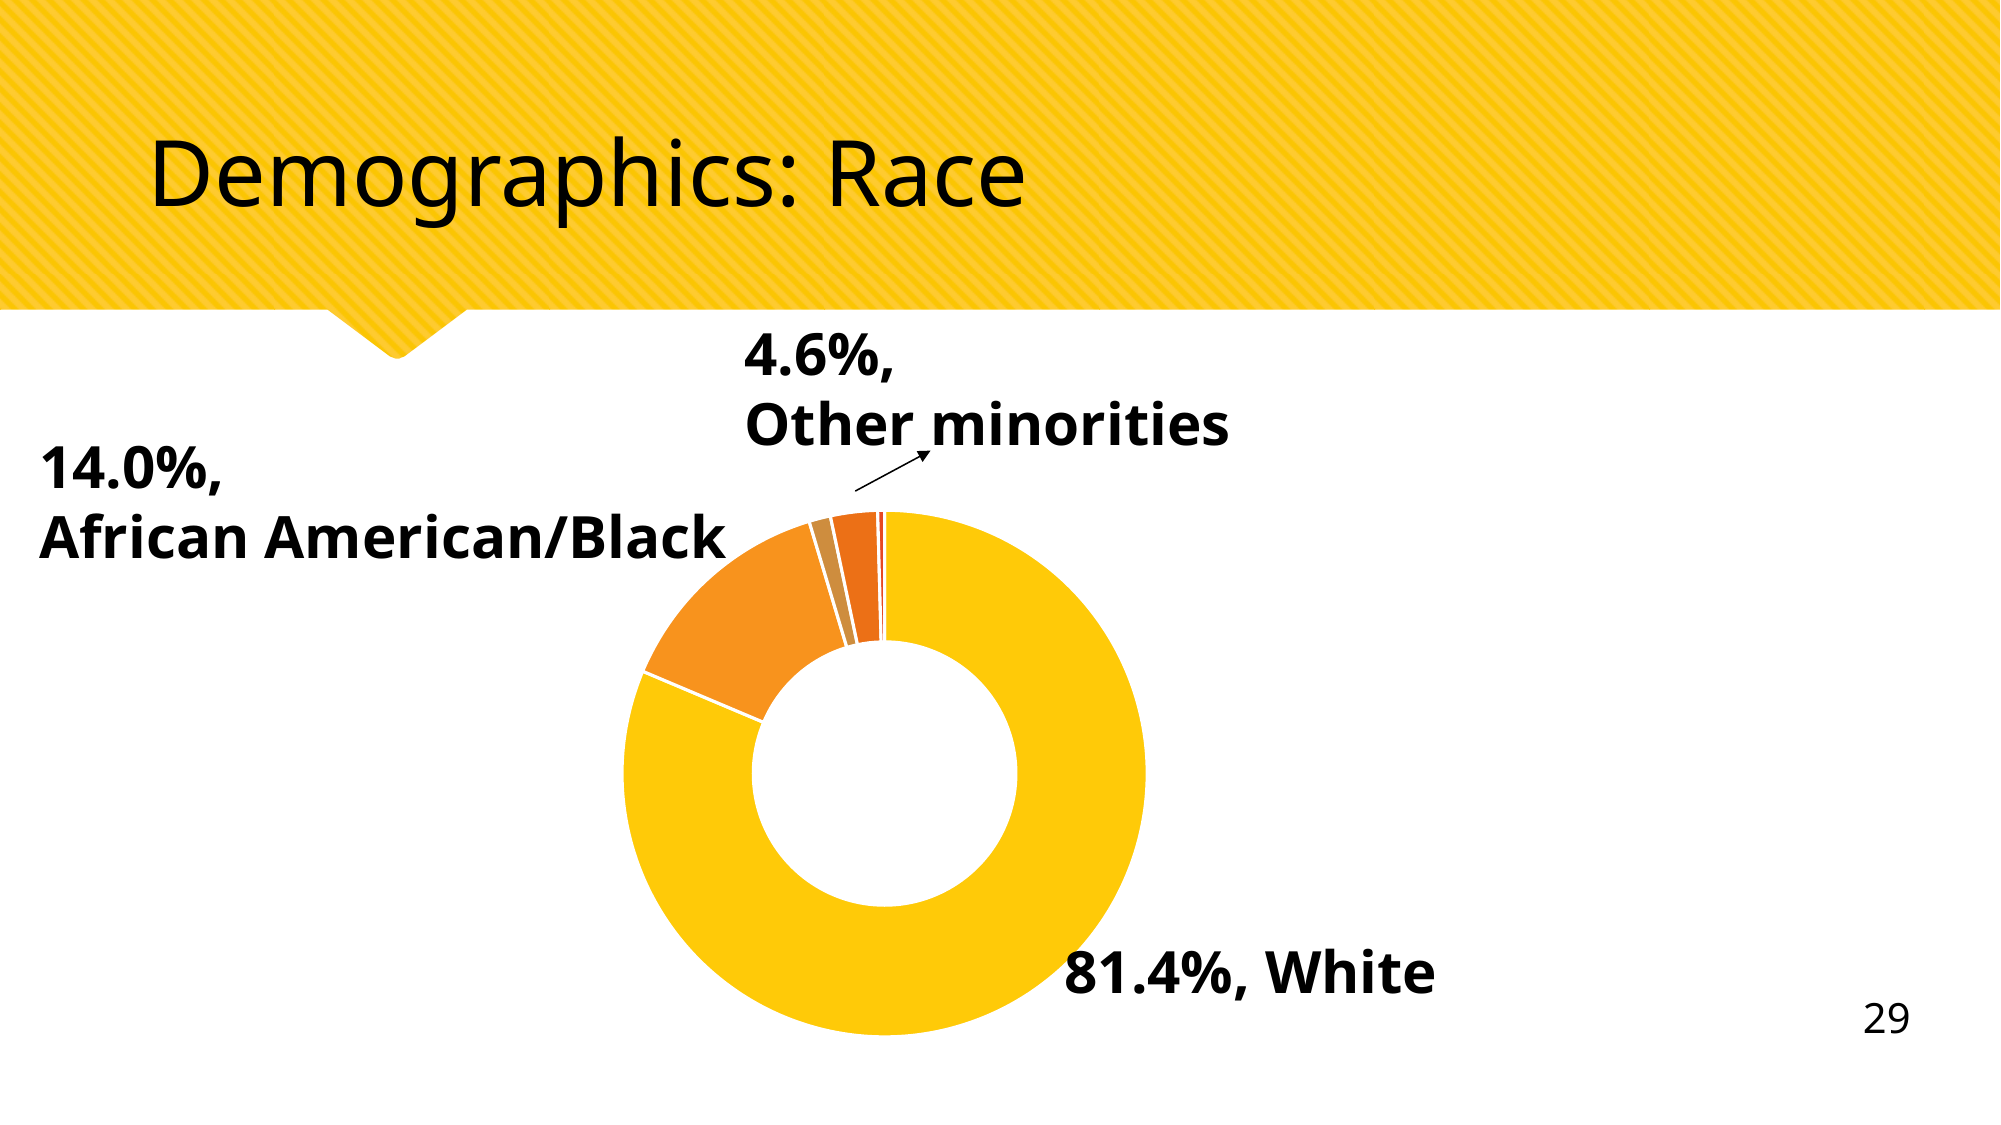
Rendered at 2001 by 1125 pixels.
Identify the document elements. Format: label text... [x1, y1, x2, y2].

text_box 14.0%, African American/Black [24, 423, 620, 578]
text_box 81.4%, White [1173, 927, 1452, 1013]
title Demographics: Race [132, 73, 1868, 233]
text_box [855, 450, 931, 492]
slide_number 29 [1751, 970, 1926, 1051]
chart [620, 413, 1173, 1088]
text_box 4.6%, Other minorities [729, 310, 1246, 465]
